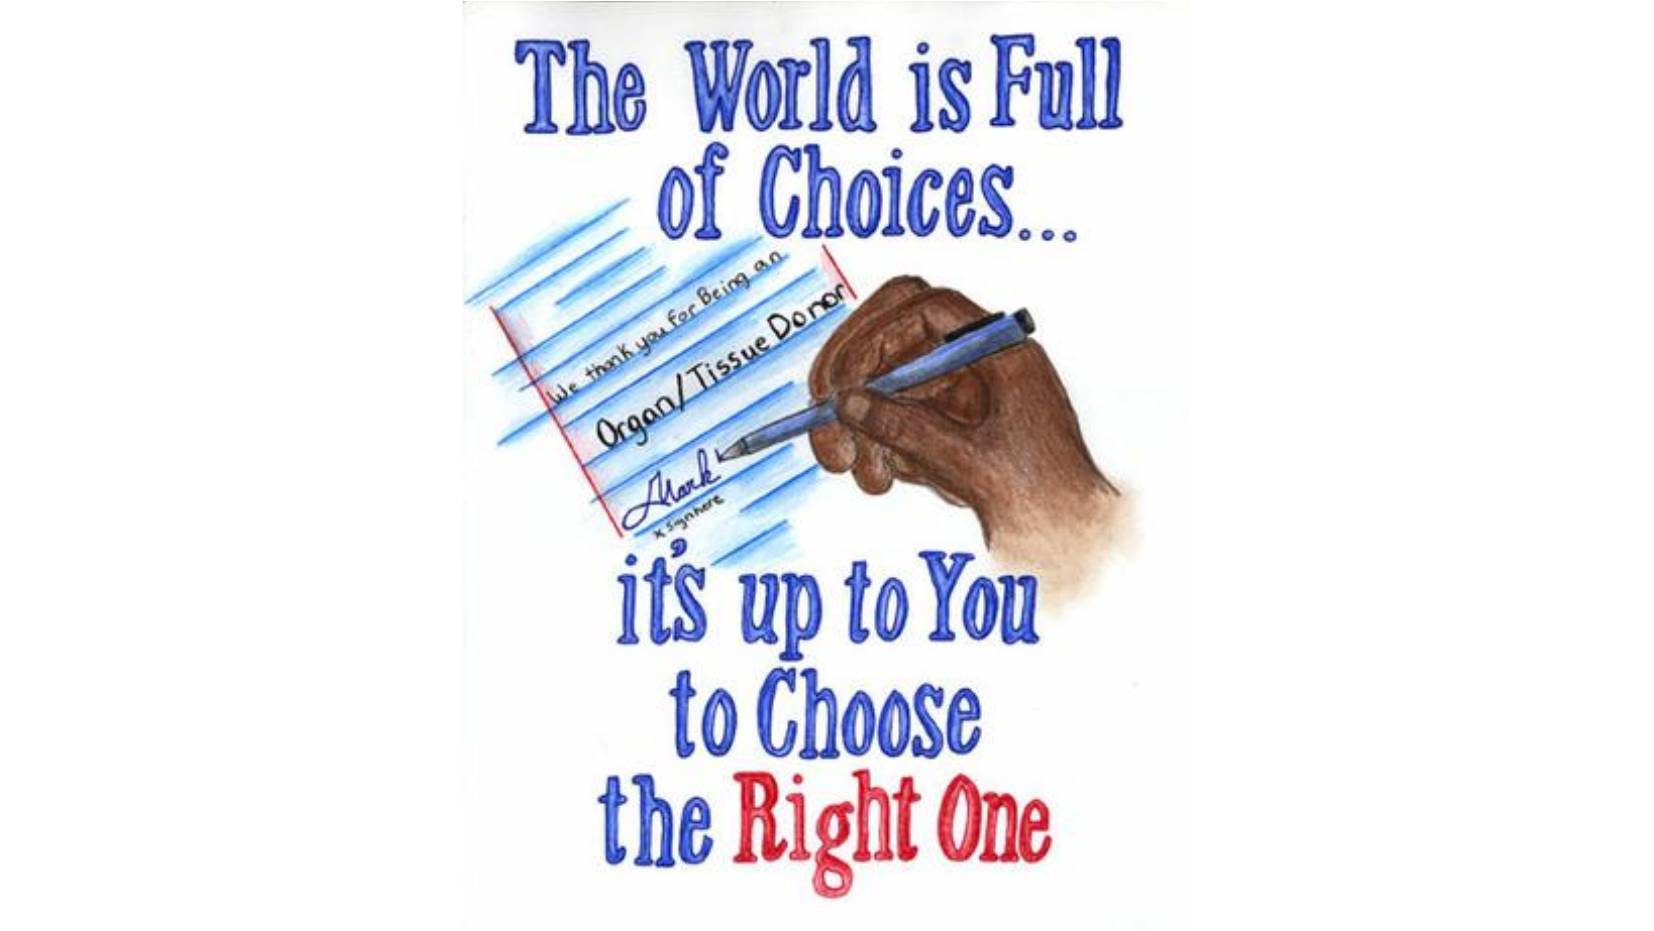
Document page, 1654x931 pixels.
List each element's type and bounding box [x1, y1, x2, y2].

picture [463, 1, 1190, 930]
